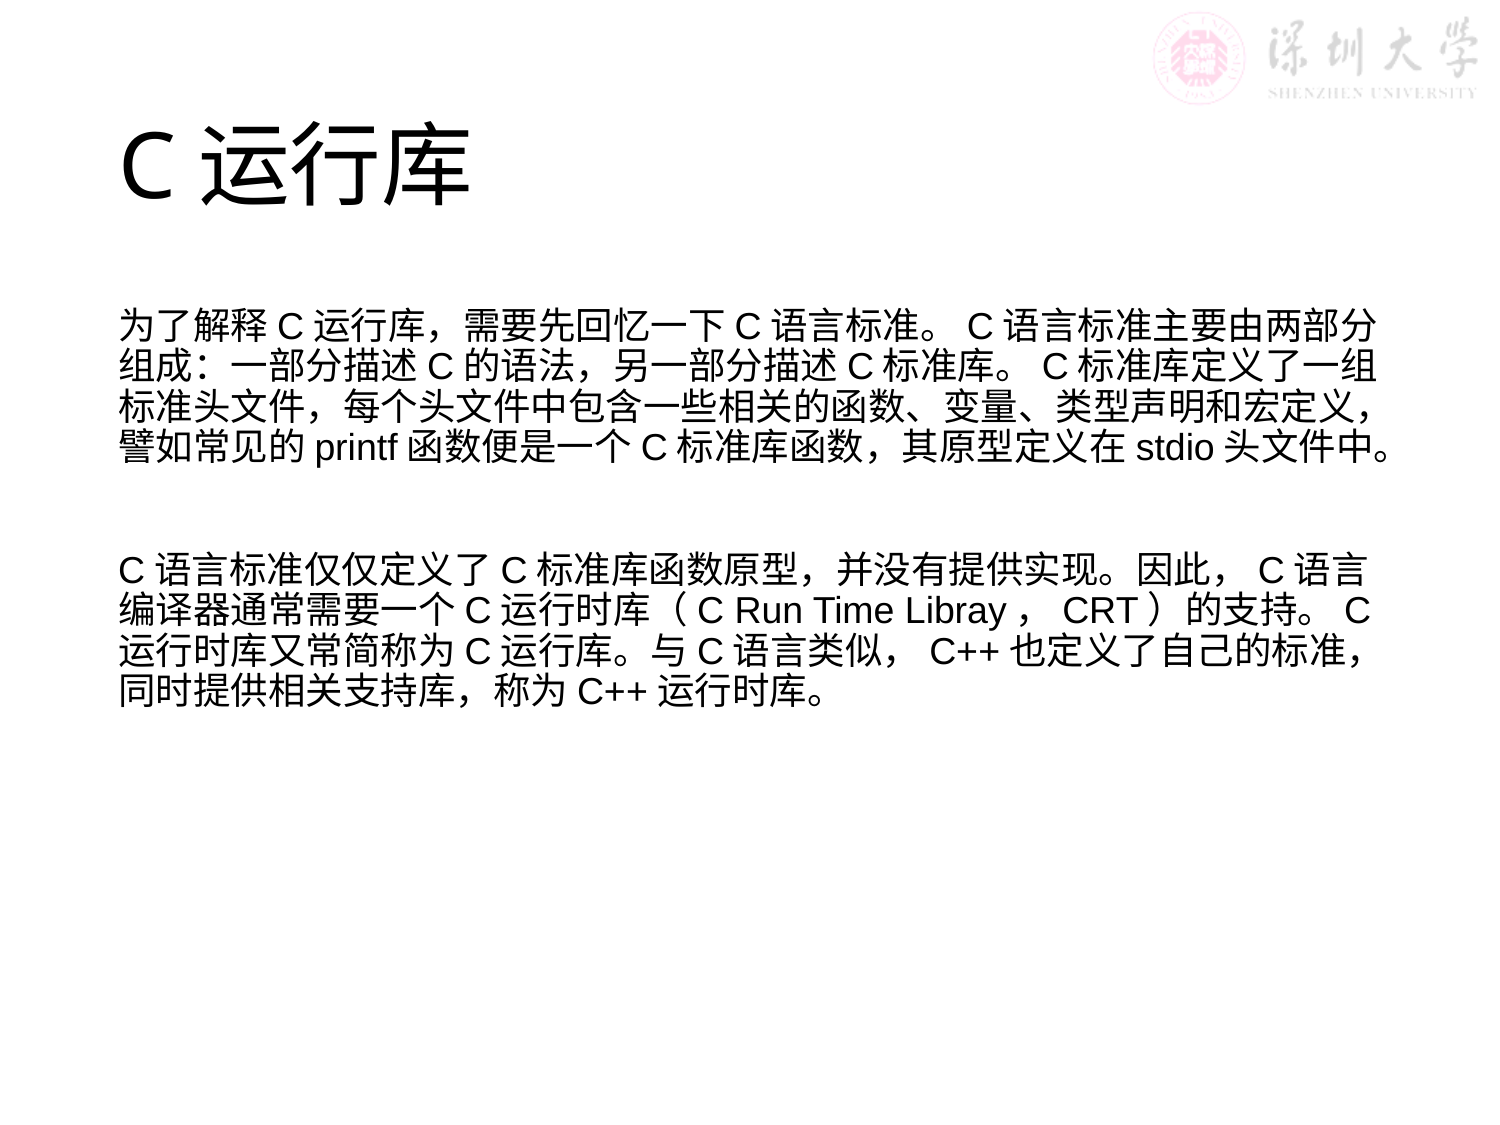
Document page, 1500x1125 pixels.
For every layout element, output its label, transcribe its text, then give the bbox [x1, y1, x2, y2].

title C运行库 [103, 59, 1397, 278]
list 为了解释C运行库，需要先回忆一下C语言标准。C语言标准主要由两部分组成：一部分描述C的语法，另一部分描述C标准库。C标准库定义了一组标准头文件，每个头文件中包含一些相关的函数、变量、类型声明和宏定义，譬如常见的printf函数便是一个C标准库函数，其原型定义在stdio头文件中。 C语言标准仅仅定义了C标准库函数原型，并没有提供实现。因此，C语言编译器通常需要一个C运行时库（C Run Time Libray，CRT）的支持。C运行时库又常简称为C运行库。与C语言类似，C++也定义了自己的标准，同时提供相关支持库，称为C++运行时库。 [103, 299, 1397, 1014]
